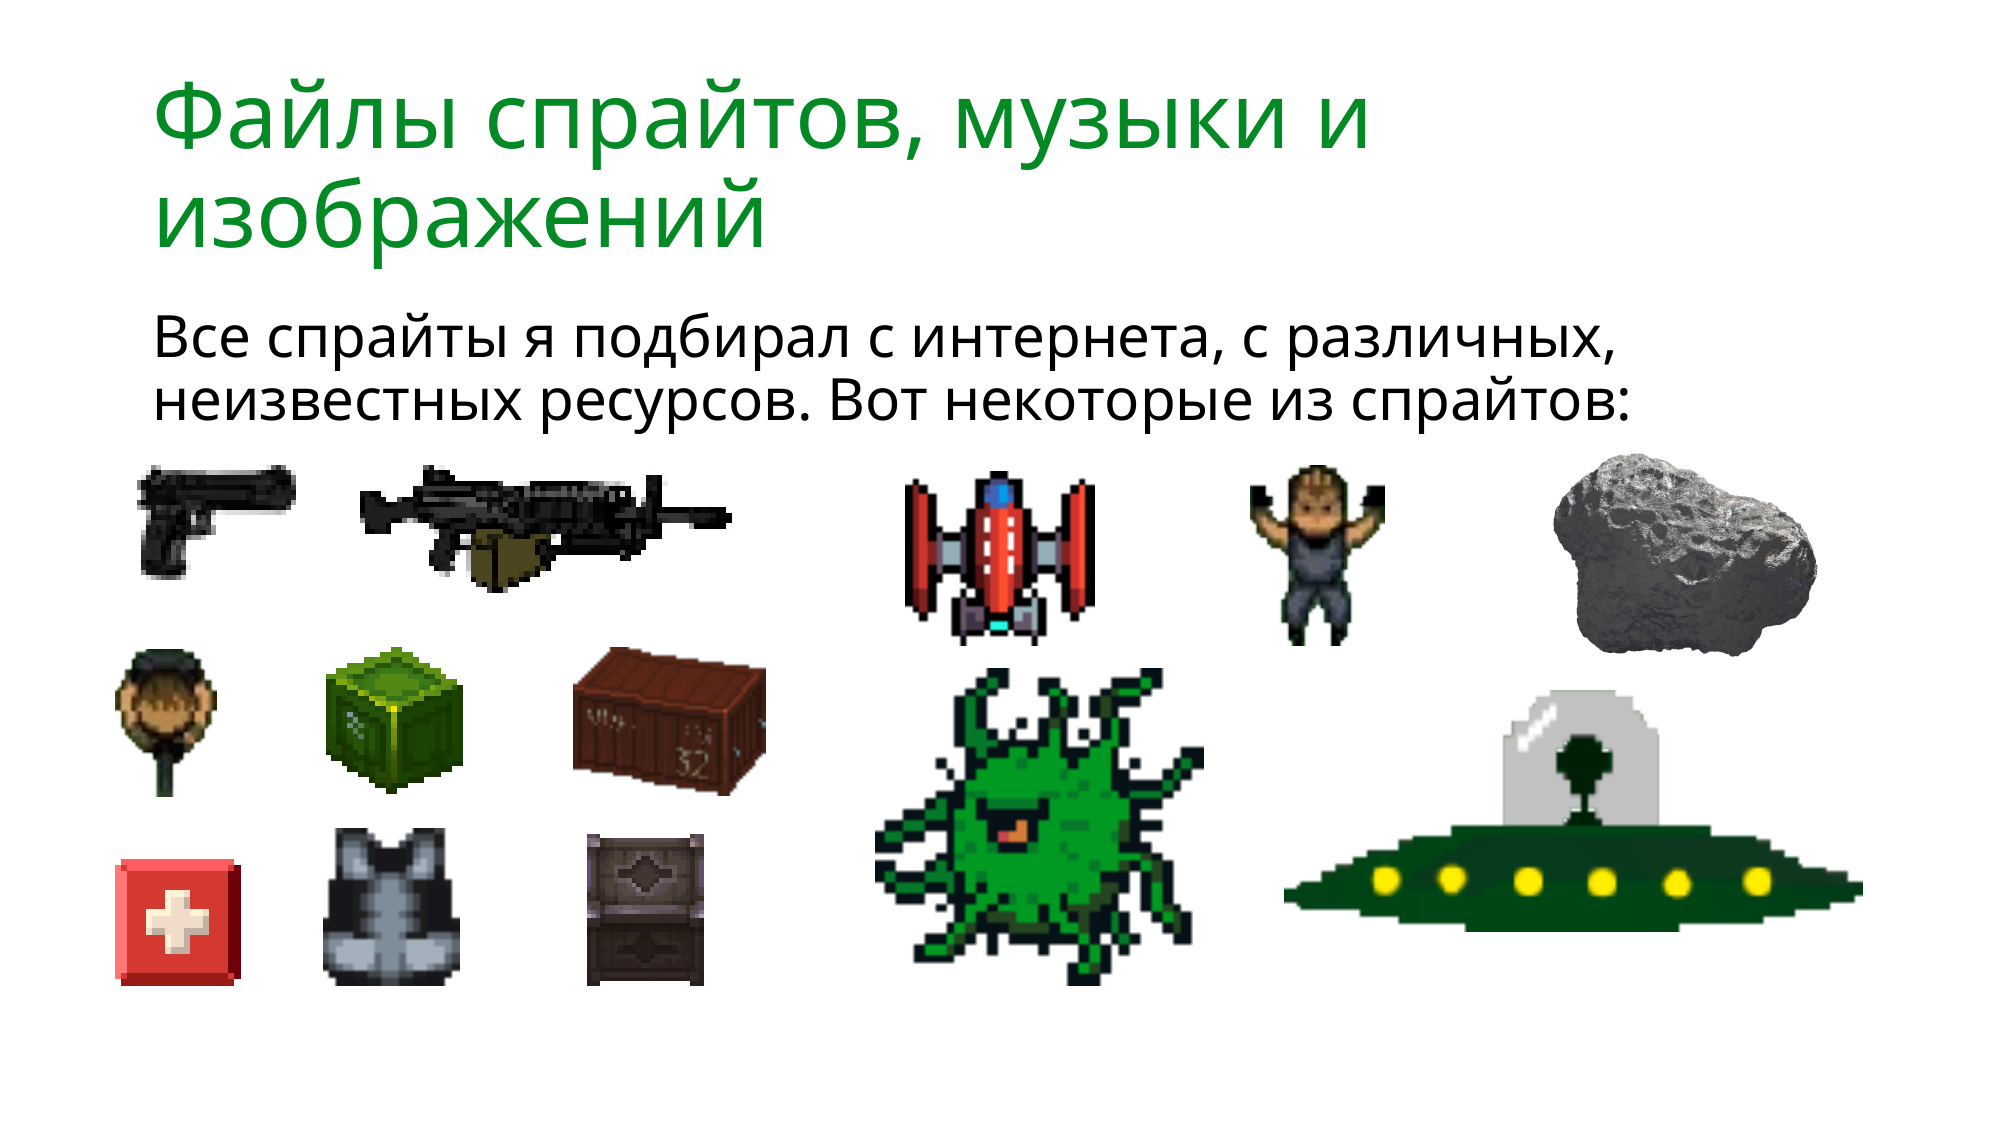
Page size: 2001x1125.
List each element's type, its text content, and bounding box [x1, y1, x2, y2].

picture [1250, 465, 1385, 646]
list Все спрайты я подбирал с интернета, с различных, неизвестных ресурсов. Вот некоторые из спрайтов: [137, 299, 1863, 1014]
picture [1284, 690, 1863, 932]
picture [905, 471, 1095, 646]
picture [323, 828, 460, 986]
title Файлы спрайтов, музыки и изображений [137, 59, 1863, 278]
picture [1553, 453, 1818, 657]
picture [115, 859, 241, 986]
picture [359, 465, 732, 593]
picture [115, 649, 217, 797]
picture [137, 465, 296, 580]
picture [326, 647, 463, 794]
picture [573, 647, 766, 796]
picture [587, 834, 704, 986]
picture [875, 668, 1204, 986]
